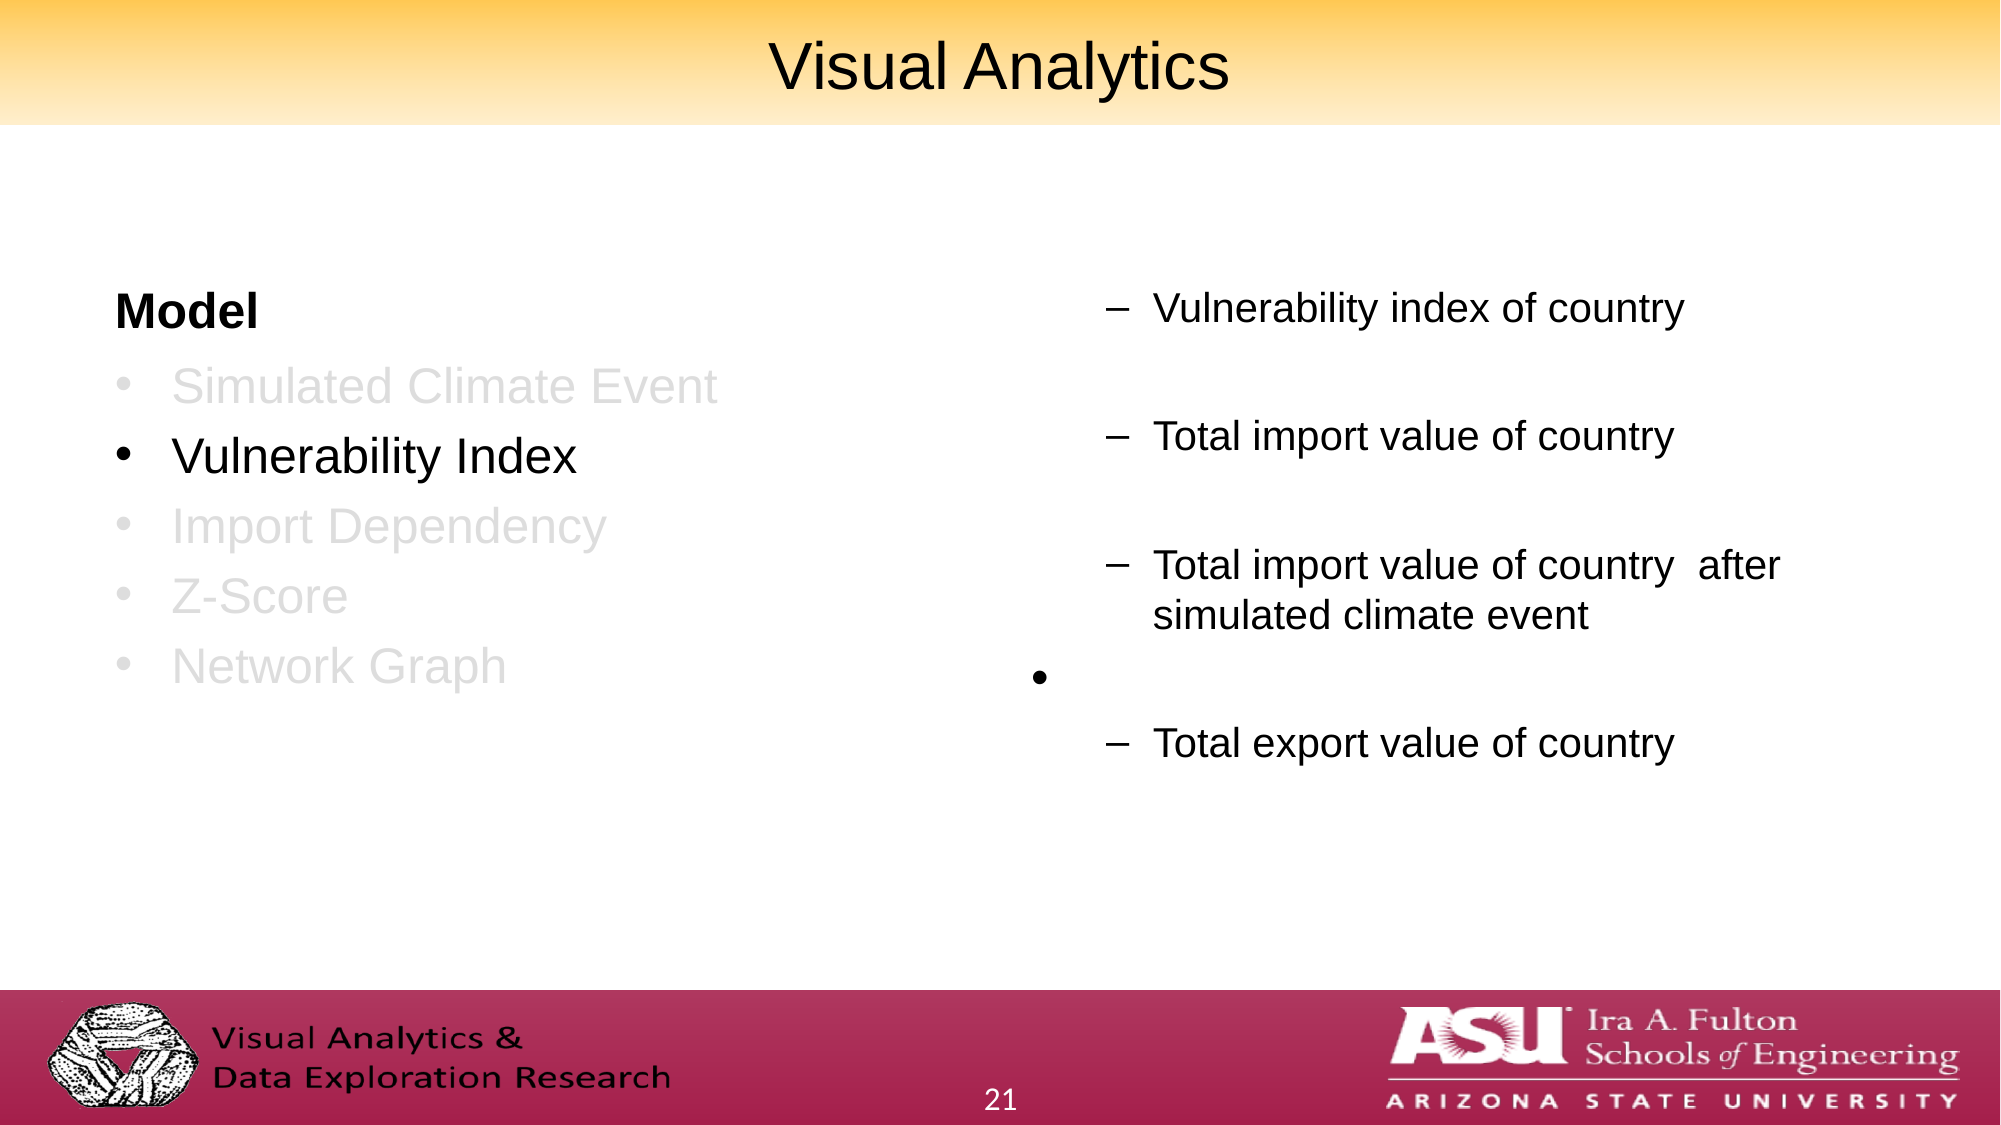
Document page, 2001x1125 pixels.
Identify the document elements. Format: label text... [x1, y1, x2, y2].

title Visual Analytics [0, 0, 2000, 125]
list Model [99, 240, 984, 345]
list Simulated Climate Event Vulnerability Index Import Dependency Z-Score Network Graph [99, 345, 984, 990]
slide_number 21 [0, 990, 2000, 1125]
